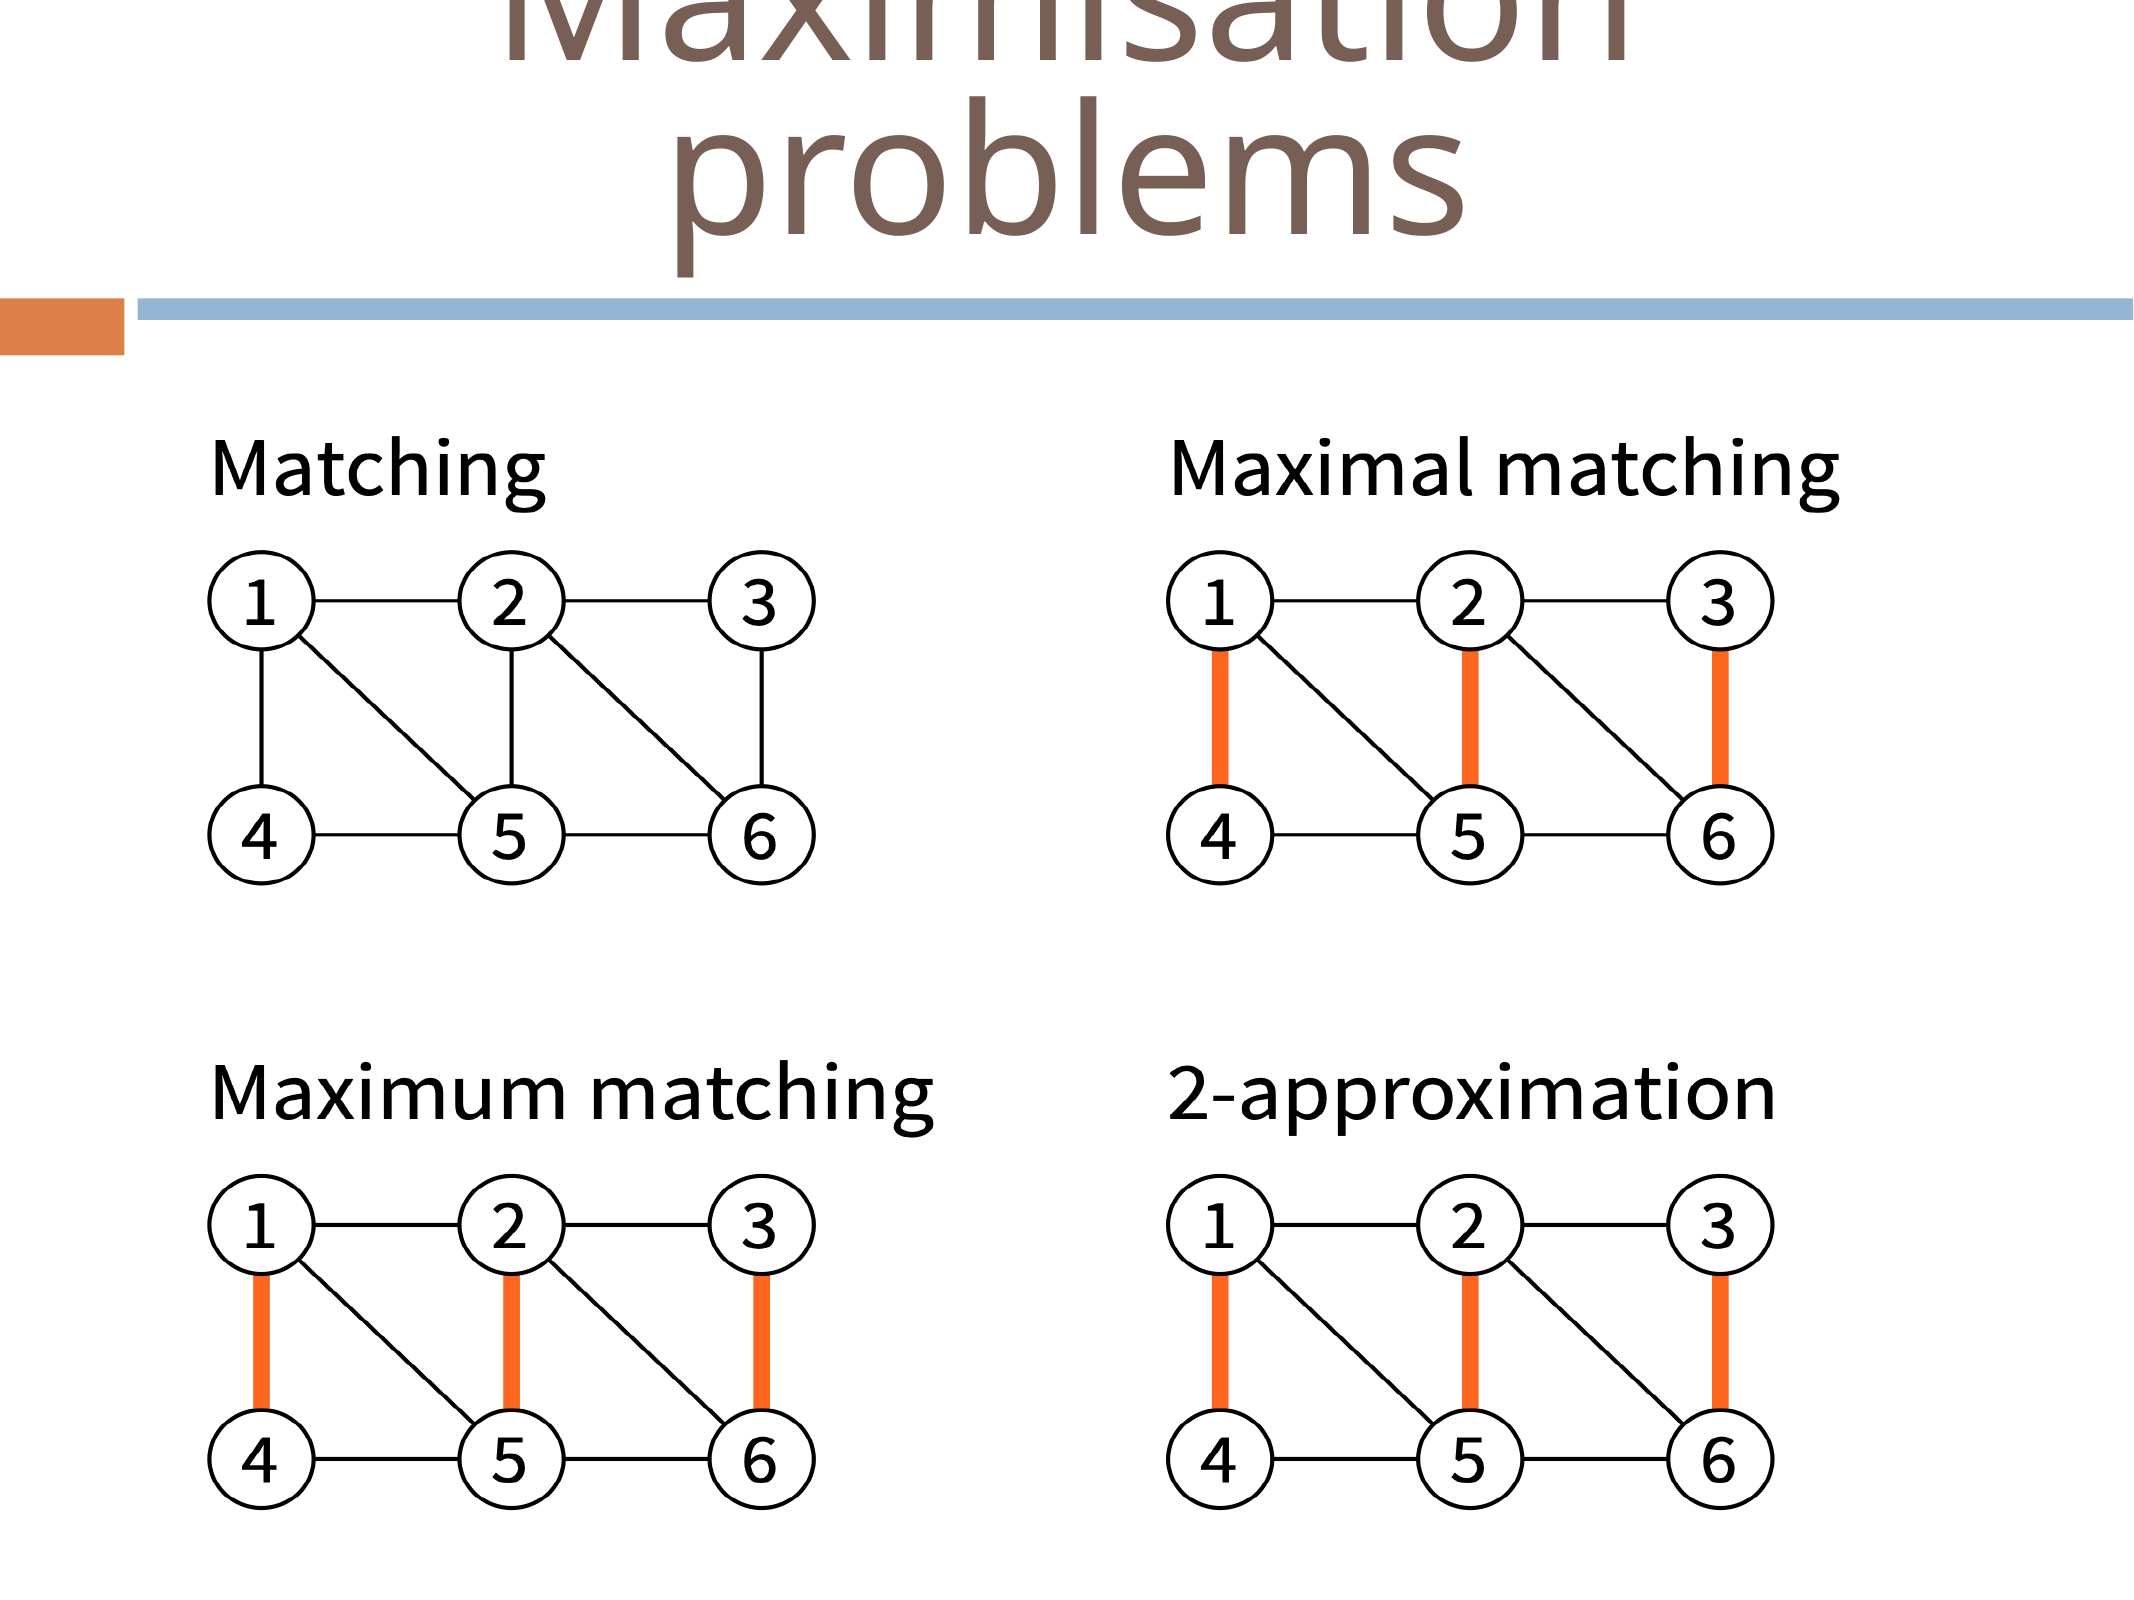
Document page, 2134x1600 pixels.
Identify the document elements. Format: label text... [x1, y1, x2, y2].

title Maximisation problems [125, 0, 2009, 278]
picture [124, 336, 2009, 1600]
